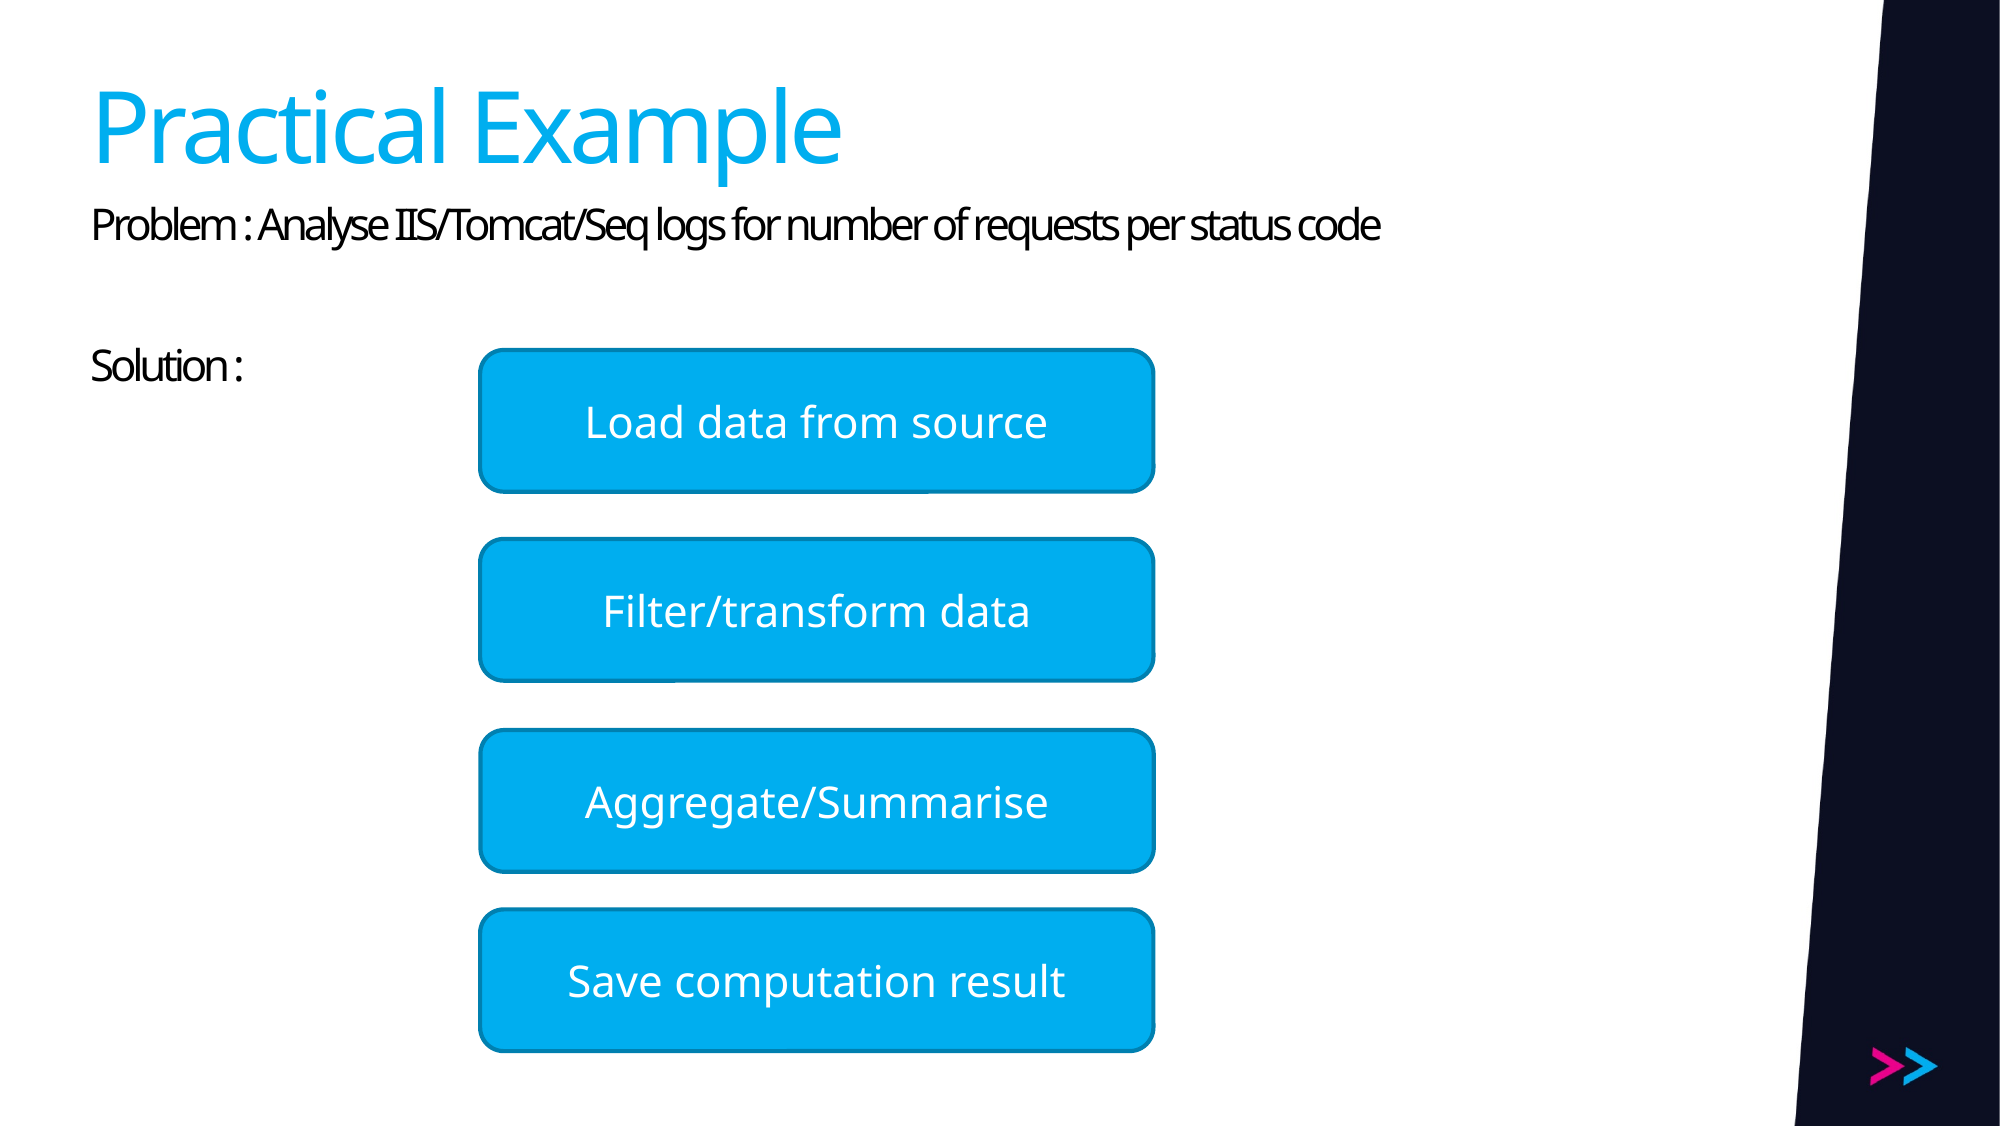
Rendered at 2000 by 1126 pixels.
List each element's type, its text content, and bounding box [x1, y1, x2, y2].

text_box Aggregate/Summarise [478, 727, 1156, 874]
title Practical Example [90, 54, 1739, 184]
text_box Save computation result [478, 907, 1156, 1054]
text_box Load data from source [478, 347, 1156, 494]
list Problem : Analyse IIS/Tomcat/Seq logs for number of requests per status code [90, 196, 1674, 303]
text_box Solution : [90, 338, 433, 445]
text_box Filter/transform data [478, 536, 1156, 683]
picture [0, 0, 2000, 1126]
